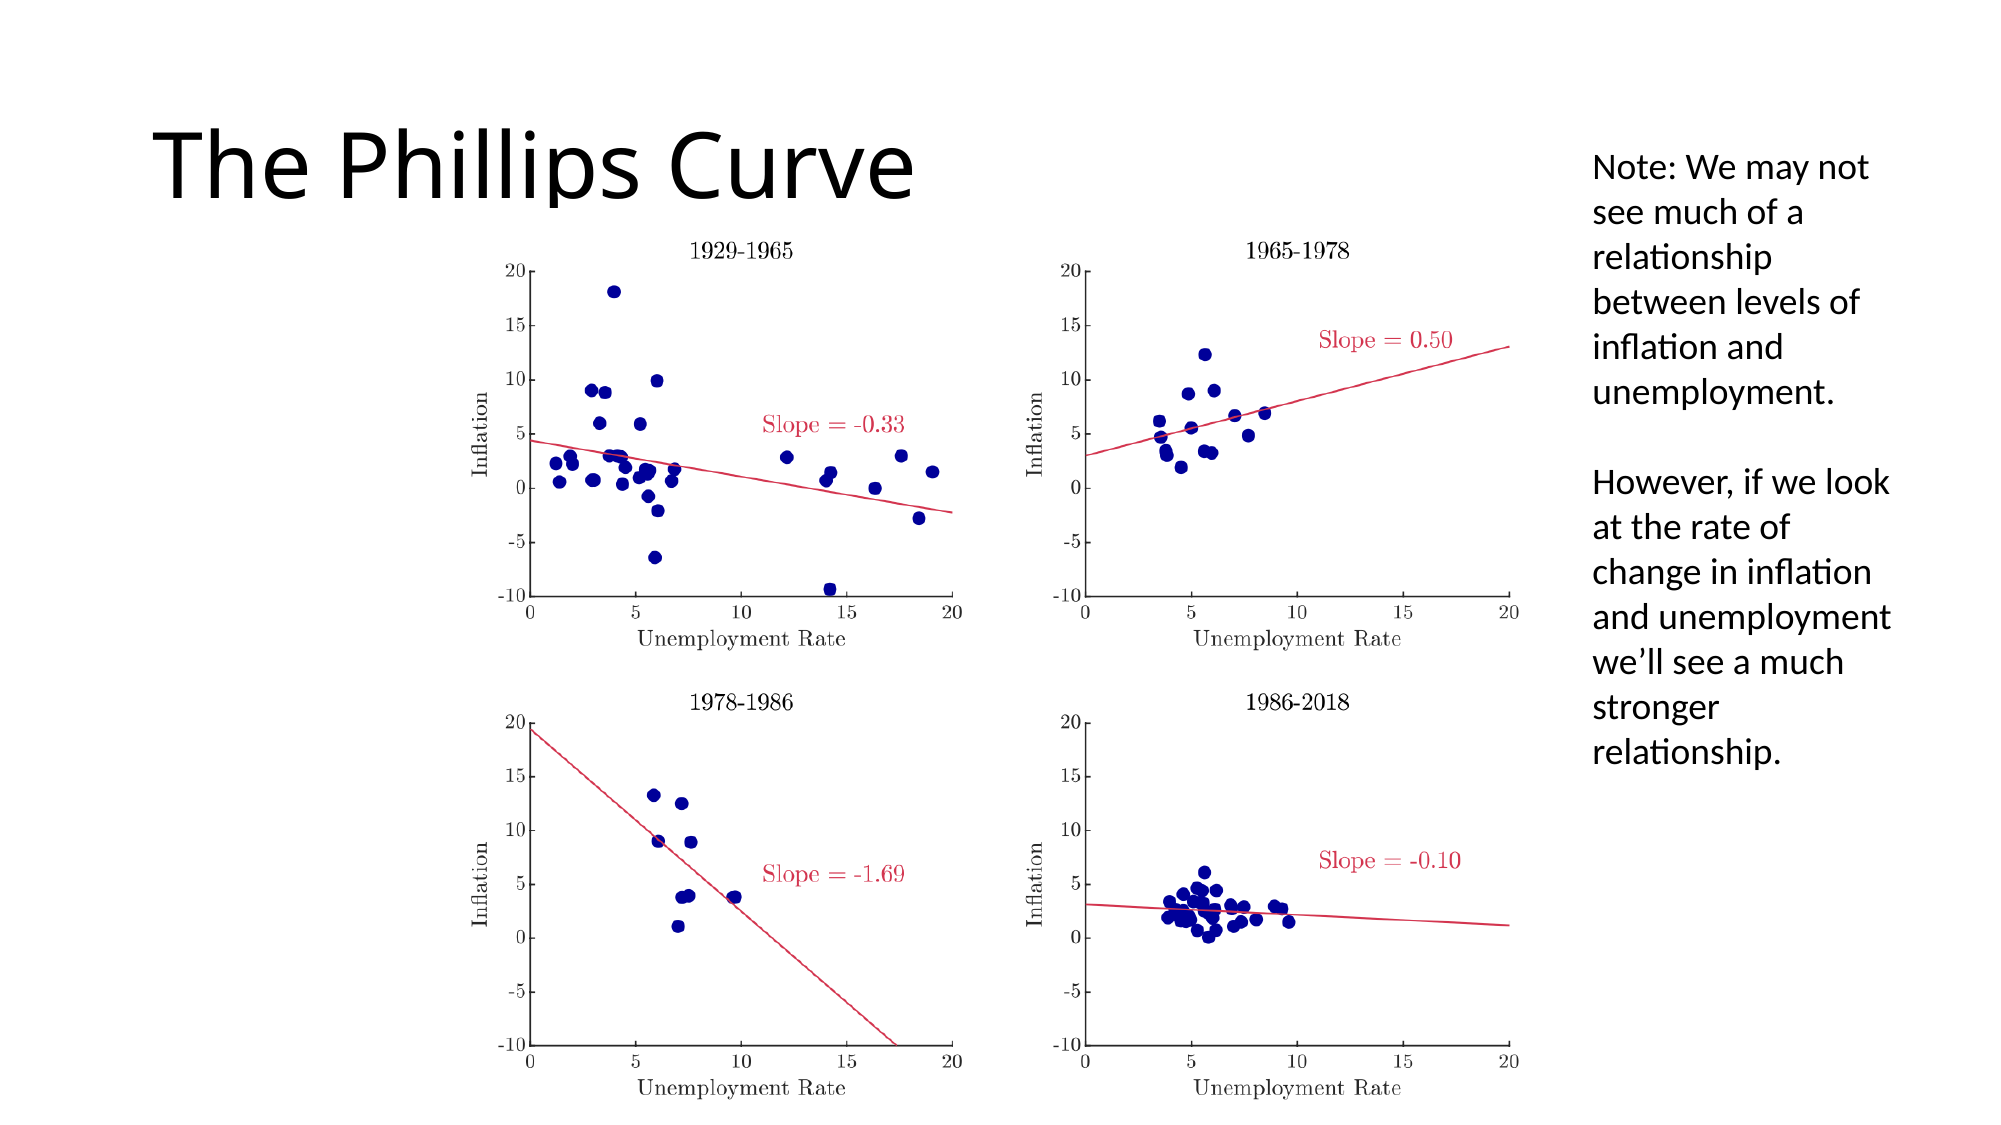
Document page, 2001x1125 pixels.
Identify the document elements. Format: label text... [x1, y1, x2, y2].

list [449, 208, 1578, 1125]
title The Phillips Curve [137, 59, 1863, 278]
text_box Note: We may not see much of a relationship between levels of inflation and unemployment. However, if we look at the rate of change in inflation and unemployment we’ll see a much stronger relationship. [1577, 134, 1922, 780]
